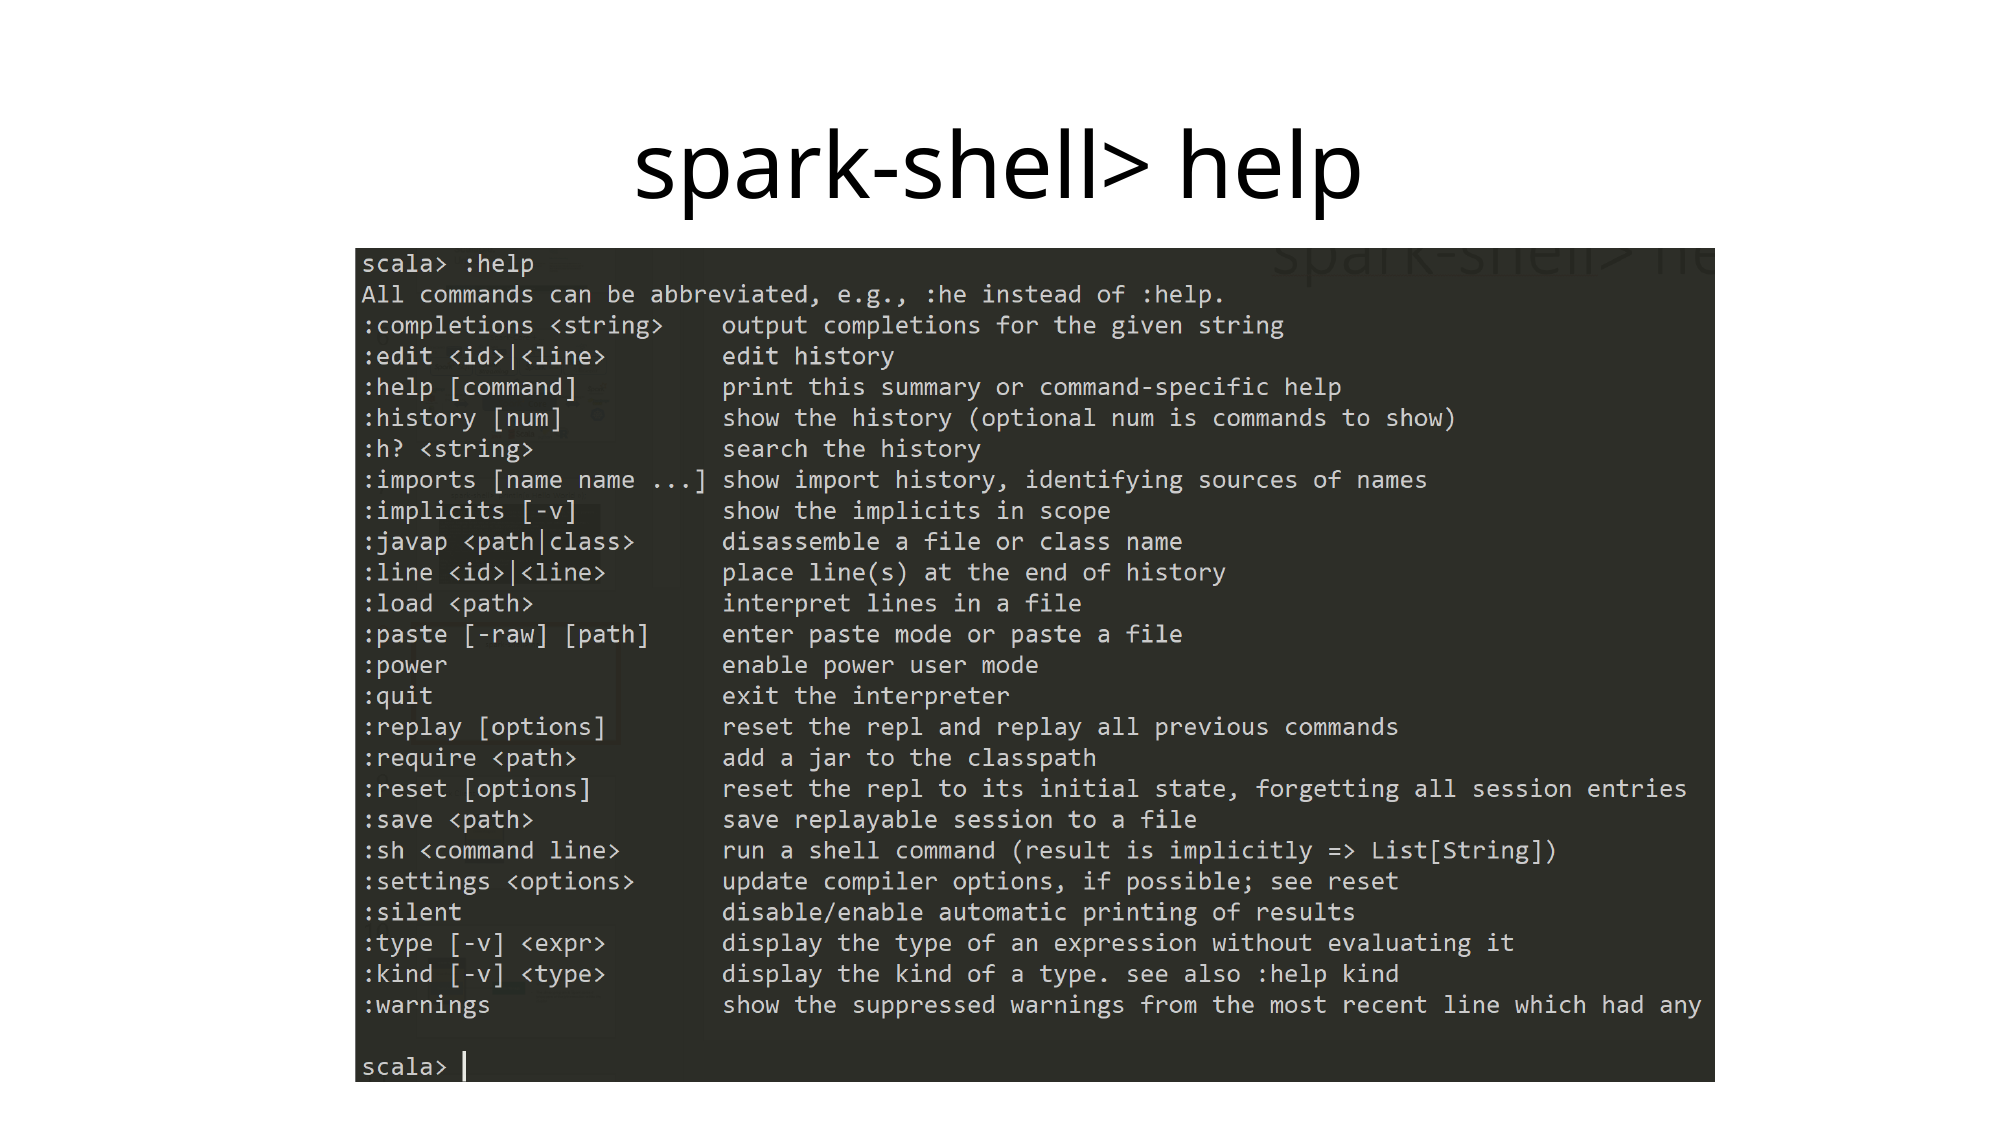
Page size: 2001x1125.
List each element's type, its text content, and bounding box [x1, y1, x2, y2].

picture [355, 248, 1715, 1082]
title spark-shell> help [137, 59, 1863, 278]
